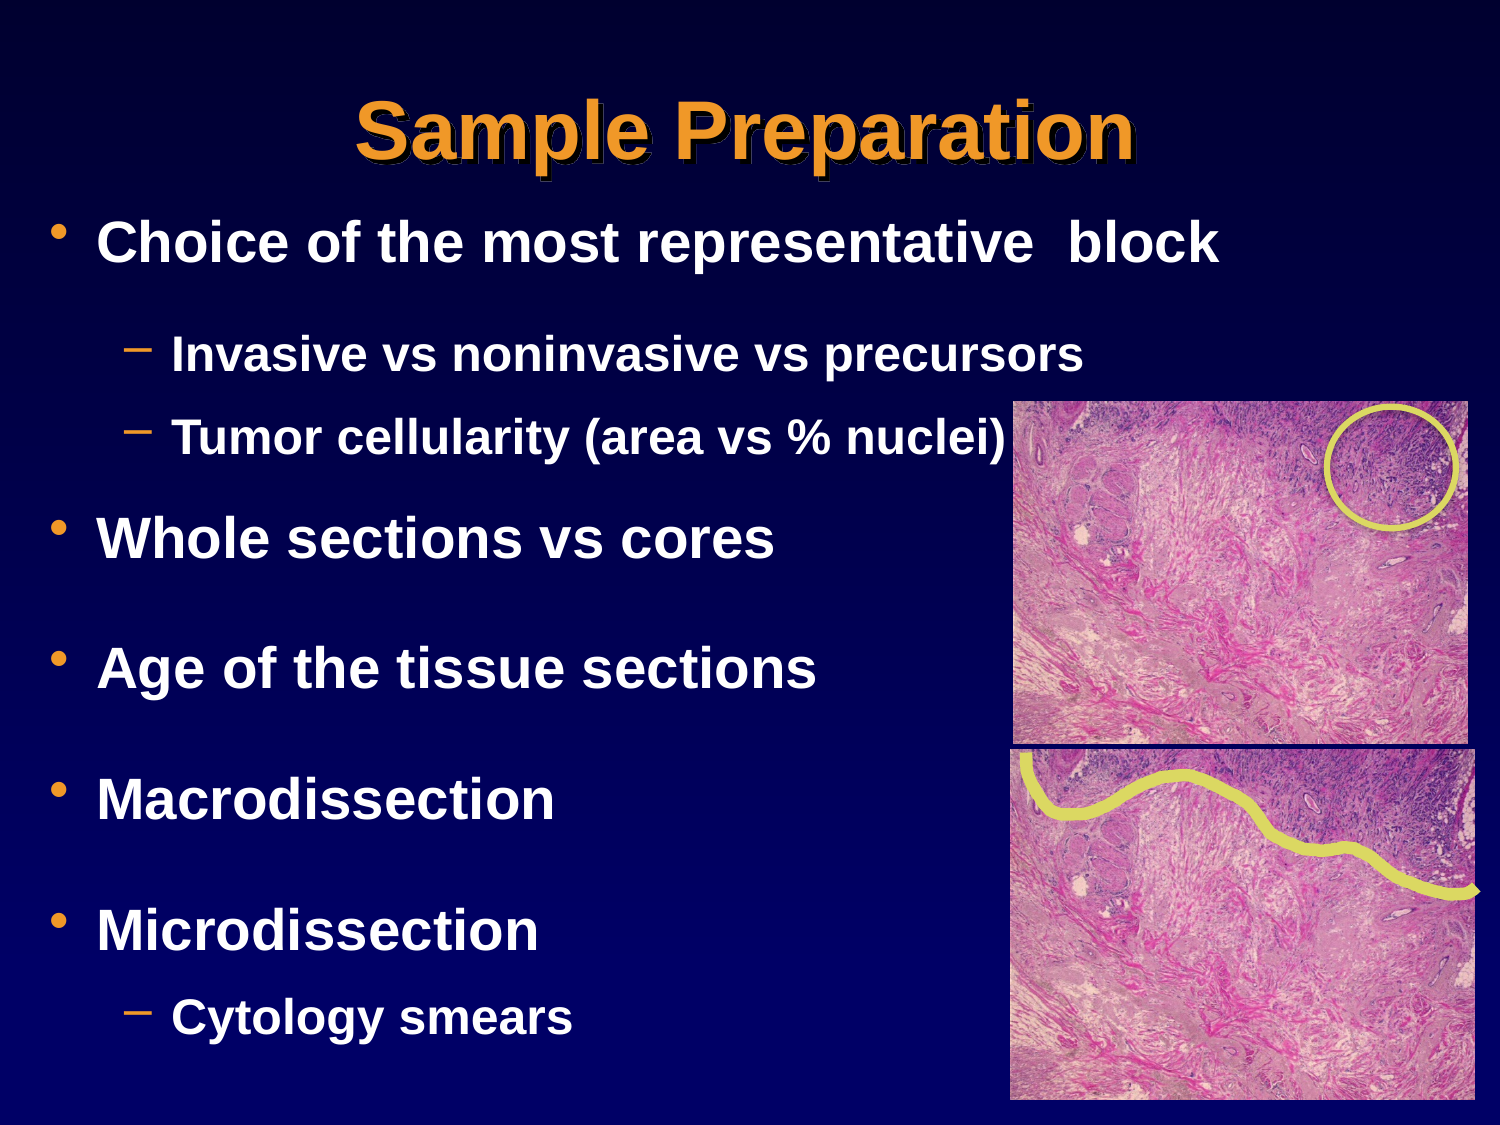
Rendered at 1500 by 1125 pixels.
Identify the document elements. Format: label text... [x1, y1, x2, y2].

title Sample Preparation [51, 39, 1441, 227]
picture [1013, 401, 1469, 745]
list Choice of the most representative block Invasive vs noninvasive vs precursors Tumor cellularity (area vs % nuclei) Whole sections vs cores Age of the tissue sections Macrodissection Microdissection Cytology smears [0, 196, 1311, 939]
picture [1010, 749, 1475, 1100]
